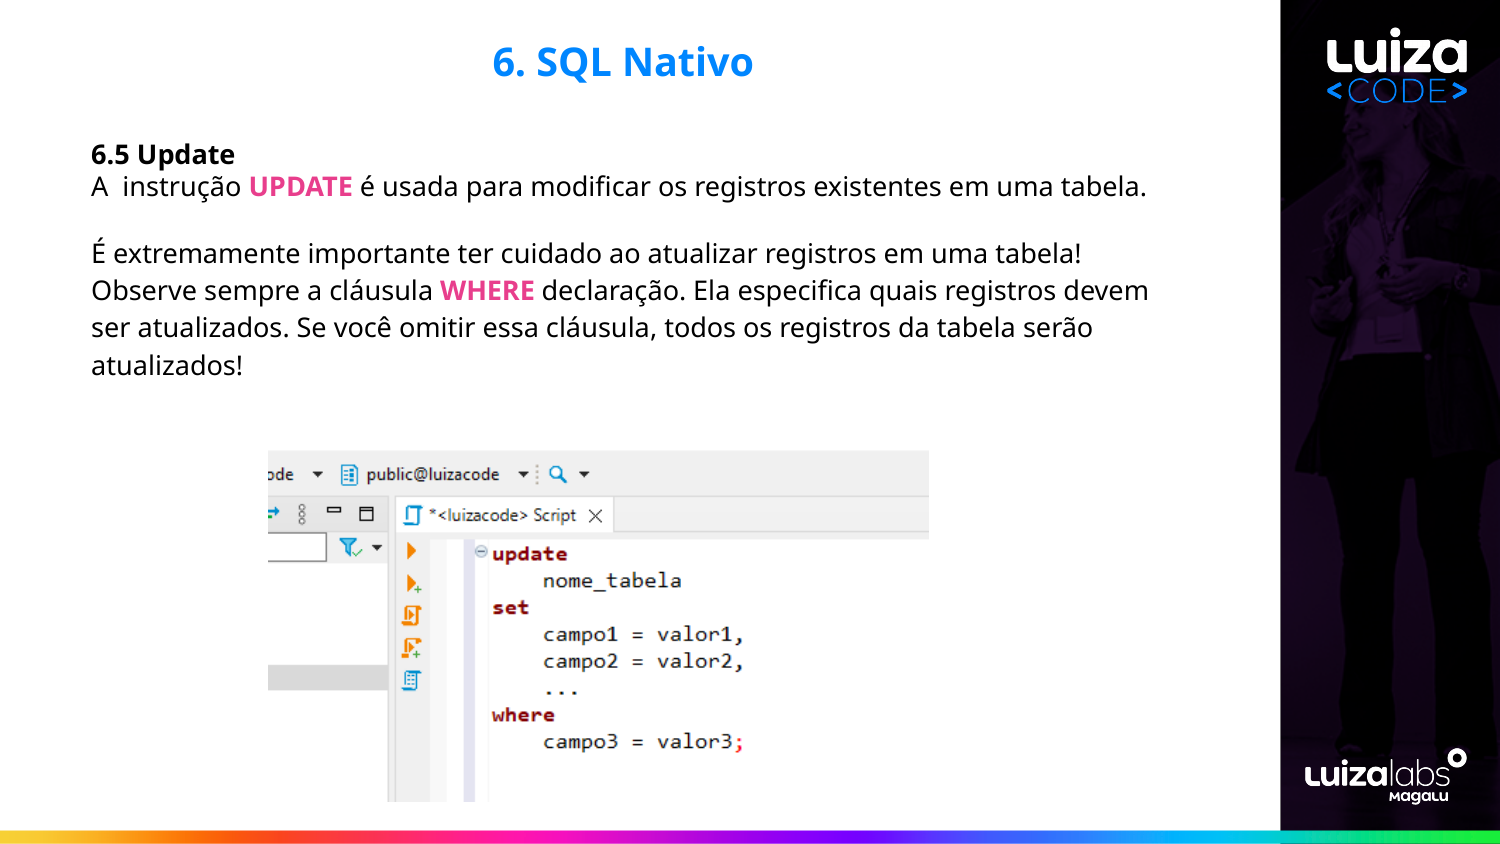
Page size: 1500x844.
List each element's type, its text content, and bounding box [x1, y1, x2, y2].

text_box 6.5 Update A instrução UPDATE é usada para modificar os registros existentes em uma tabela. É extremamente importante ter cuidado ao atualizar registros em uma tabela! Observe sempre a cláusula WHERE declaração. Ela especifica quais registros devem ser atualizados. Se você omitir essa cláusula, todos os registros da tabela serão atualizados! [76, 122, 1203, 396]
list 6. SQL Nativo [49, 14, 1197, 116]
picture [1233, 0, 1500, 844]
picture [268, 421, 929, 802]
picture [0, 830, 1156, 844]
